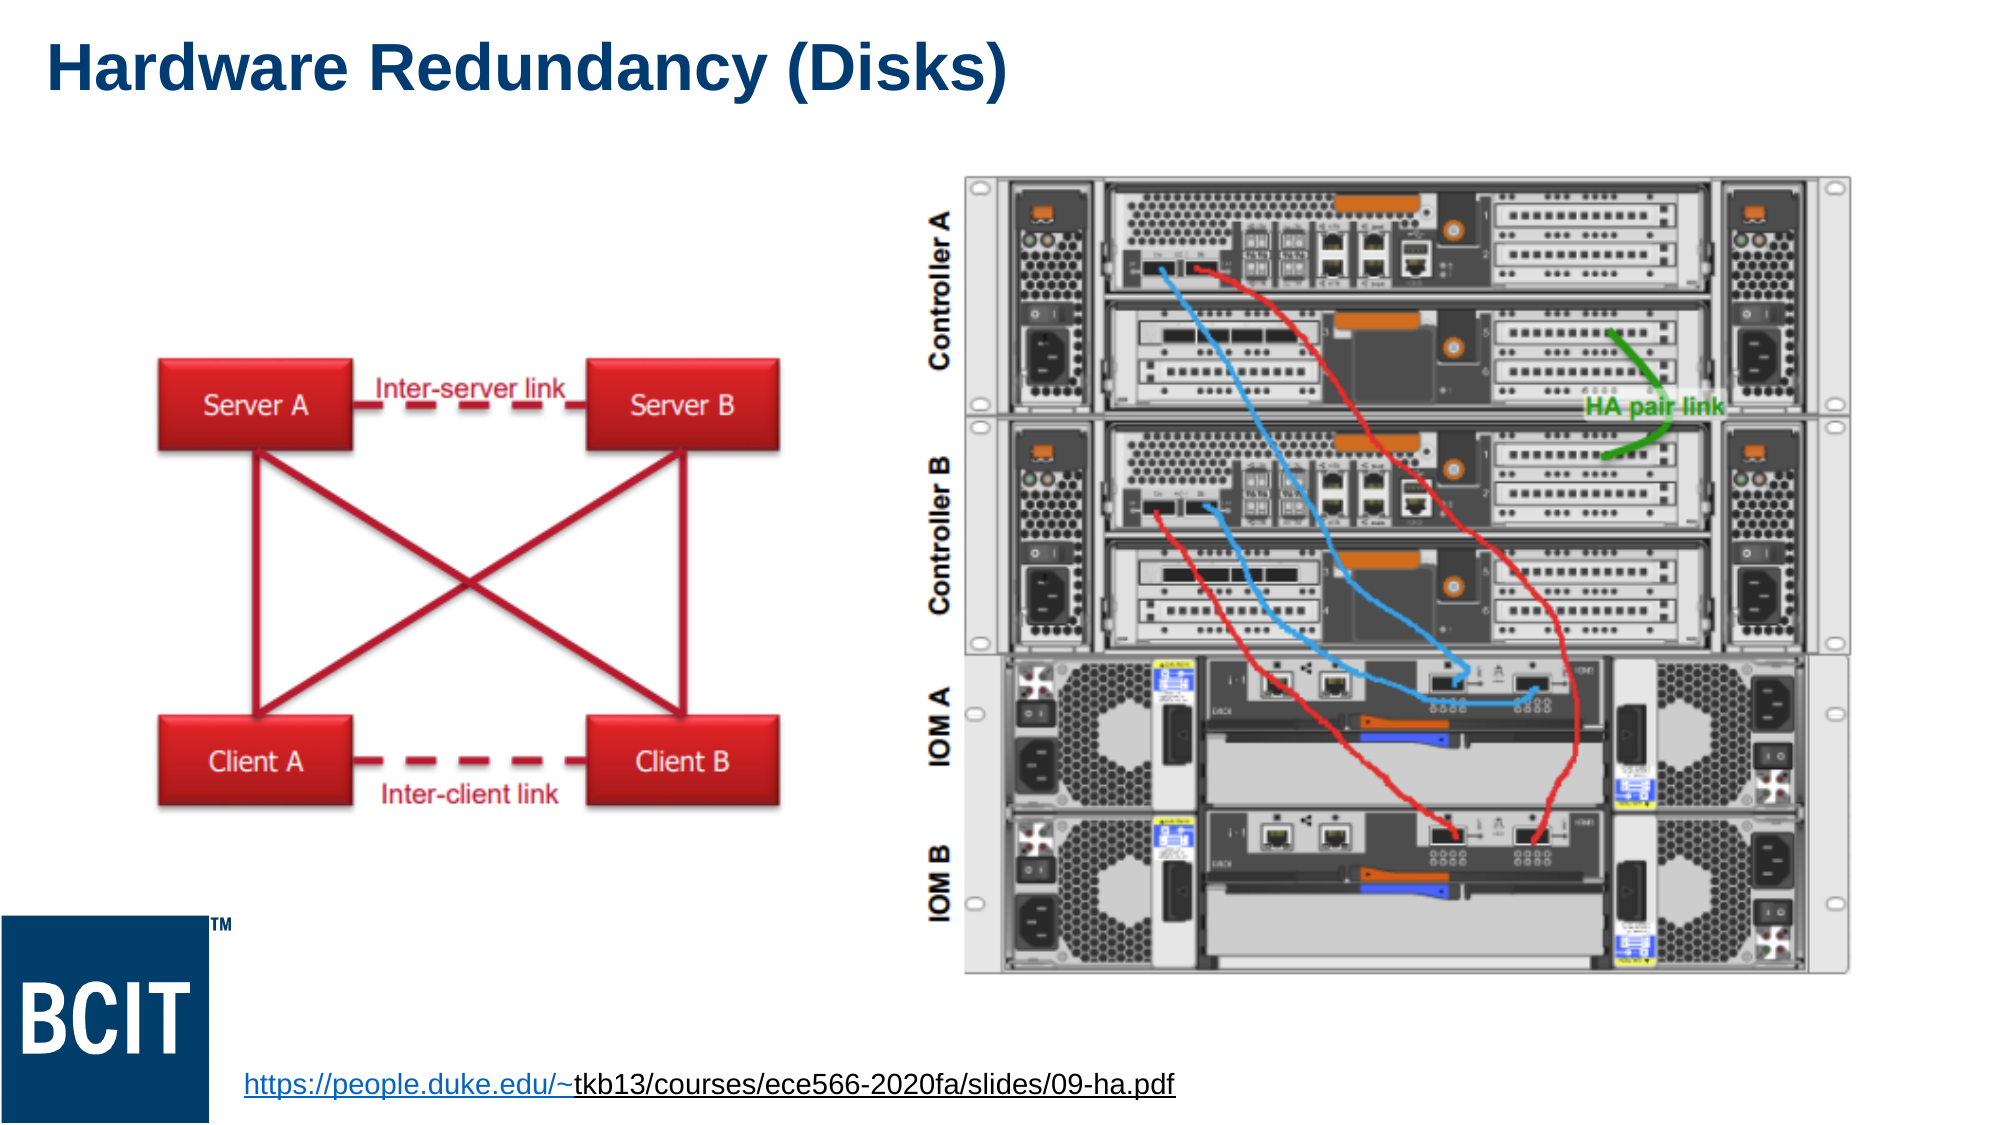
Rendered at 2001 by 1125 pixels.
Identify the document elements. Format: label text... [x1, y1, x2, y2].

picture [0, 114, 1863, 1125]
text_box Hardware Redundancy (Disks) [31, 15, 1480, 111]
text_box https://people.duke.edu/~tkb13/courses/ece566-2020fa/slides/09-ha.pdf [237, 1057, 1199, 1108]
